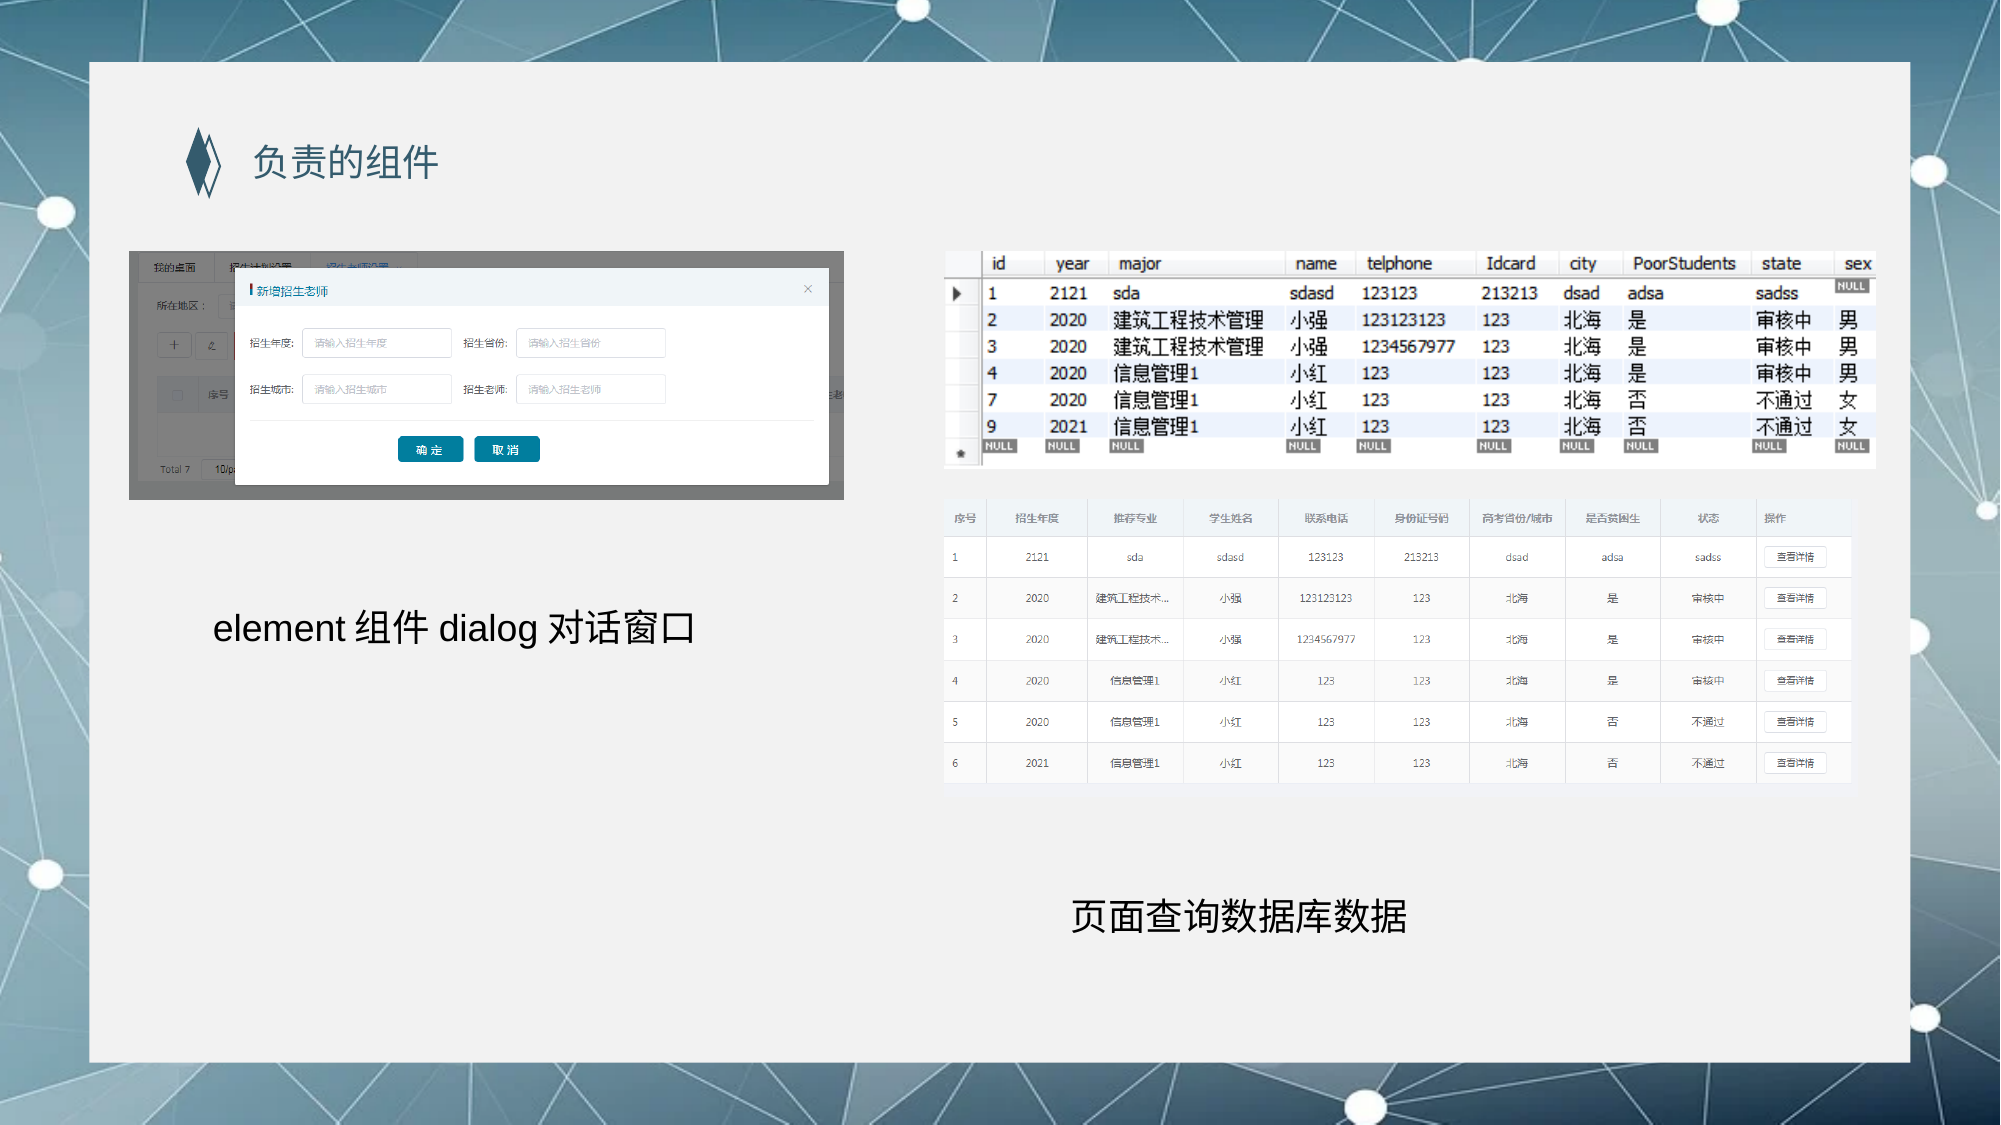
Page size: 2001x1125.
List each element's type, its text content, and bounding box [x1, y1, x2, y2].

text_box 页面查询数据库数据 [1055, 885, 1424, 945]
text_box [185, 127, 504, 196]
picture [0, 0, 2000, 1125]
text_box element组件dialog对话窗口 [198, 596, 713, 656]
